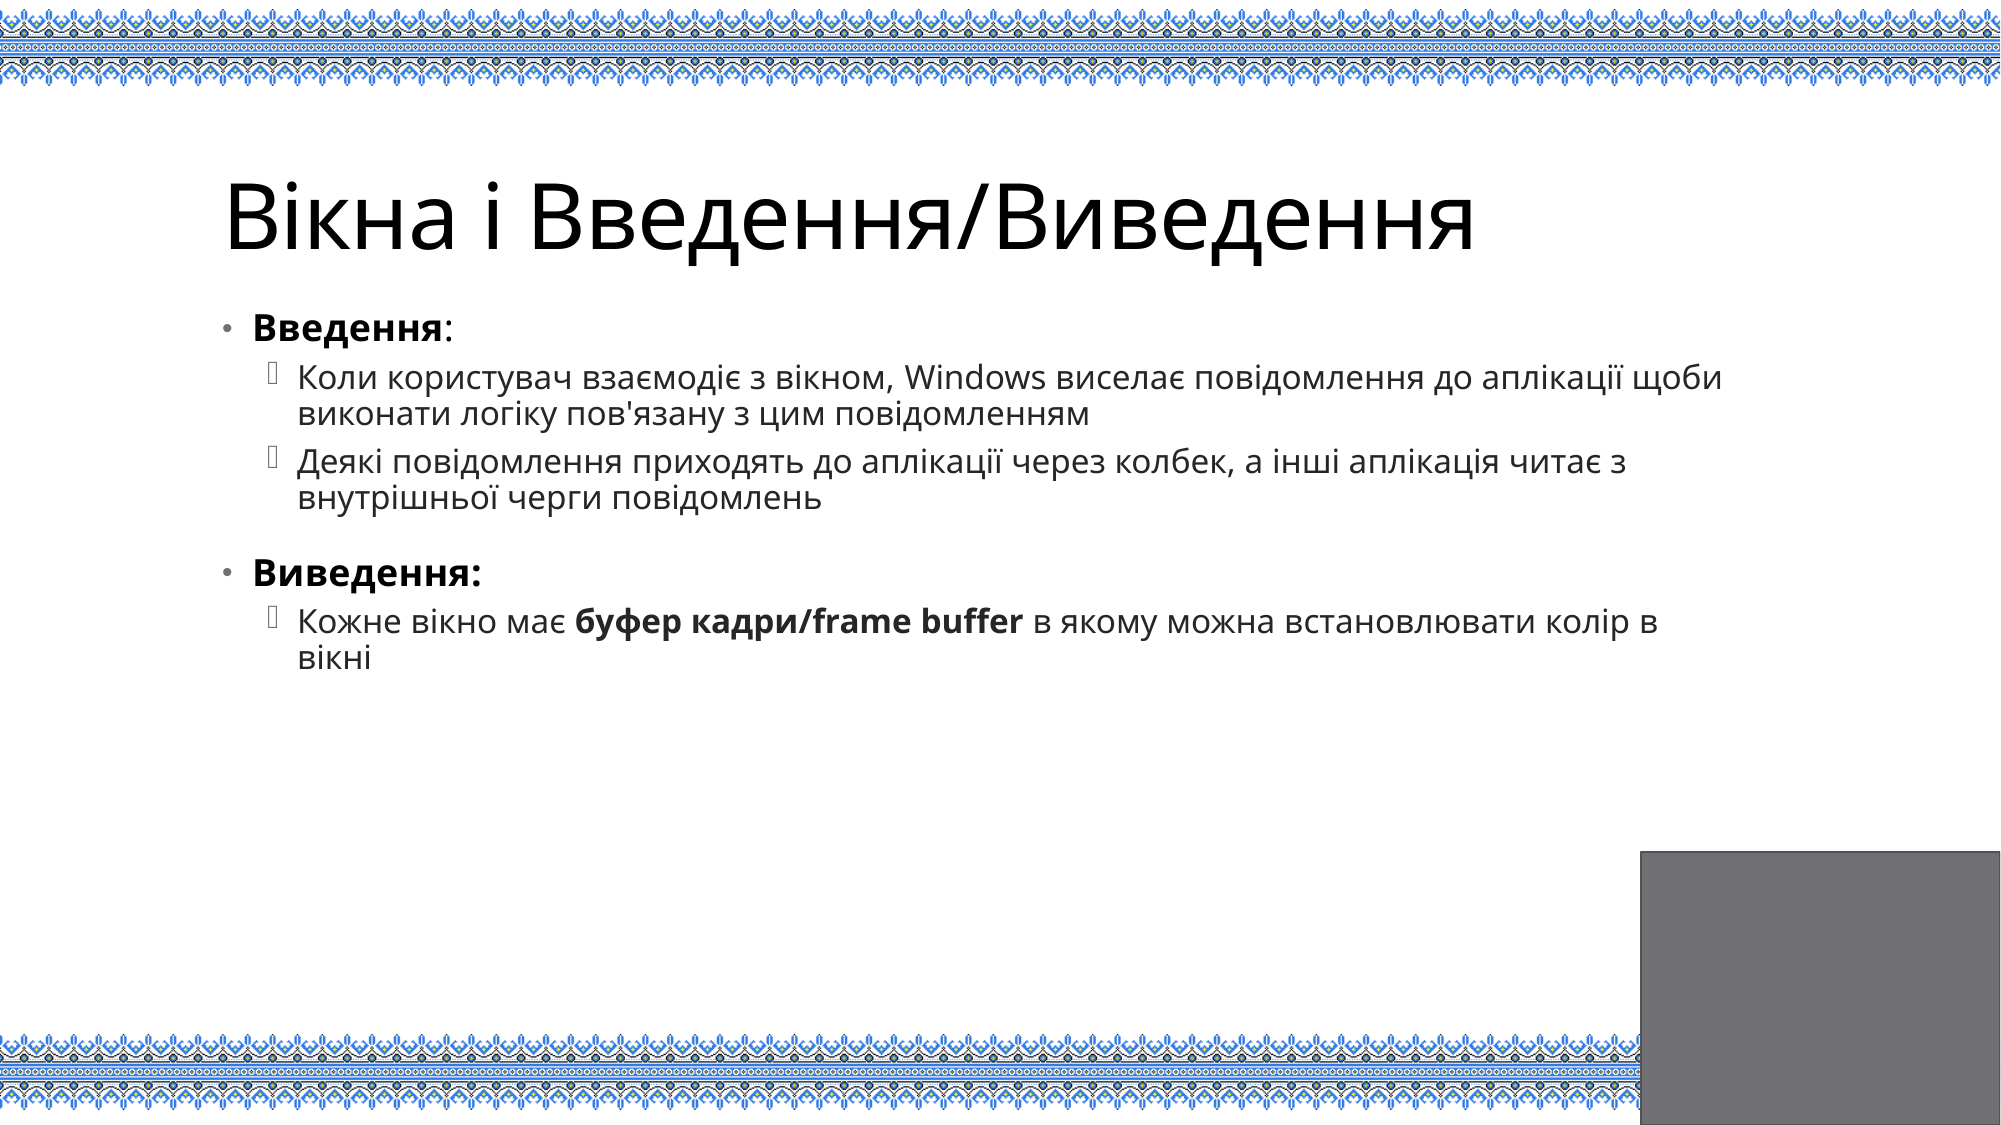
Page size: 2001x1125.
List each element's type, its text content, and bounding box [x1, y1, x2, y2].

title Вікна і Введення/Виведення [206, 60, 1797, 278]
picture [0, 9, 2001, 86]
picture [0, 1034, 1640, 1110]
list Введення: Коли користувач взаємодіє з вікном, Windows виселає повідомлення до аплікації щоби виконати логіку пов'язану з цим повідомленням Деякі повідомлення приходять до аплікації через колбек, а інші аплікація читає з внутрішньої черги повідомлень Виведення: Кожне вікно має буфер кадри/frame buffer в якому можна встановлювати колір в вікні [206, 299, 1747, 1014]
